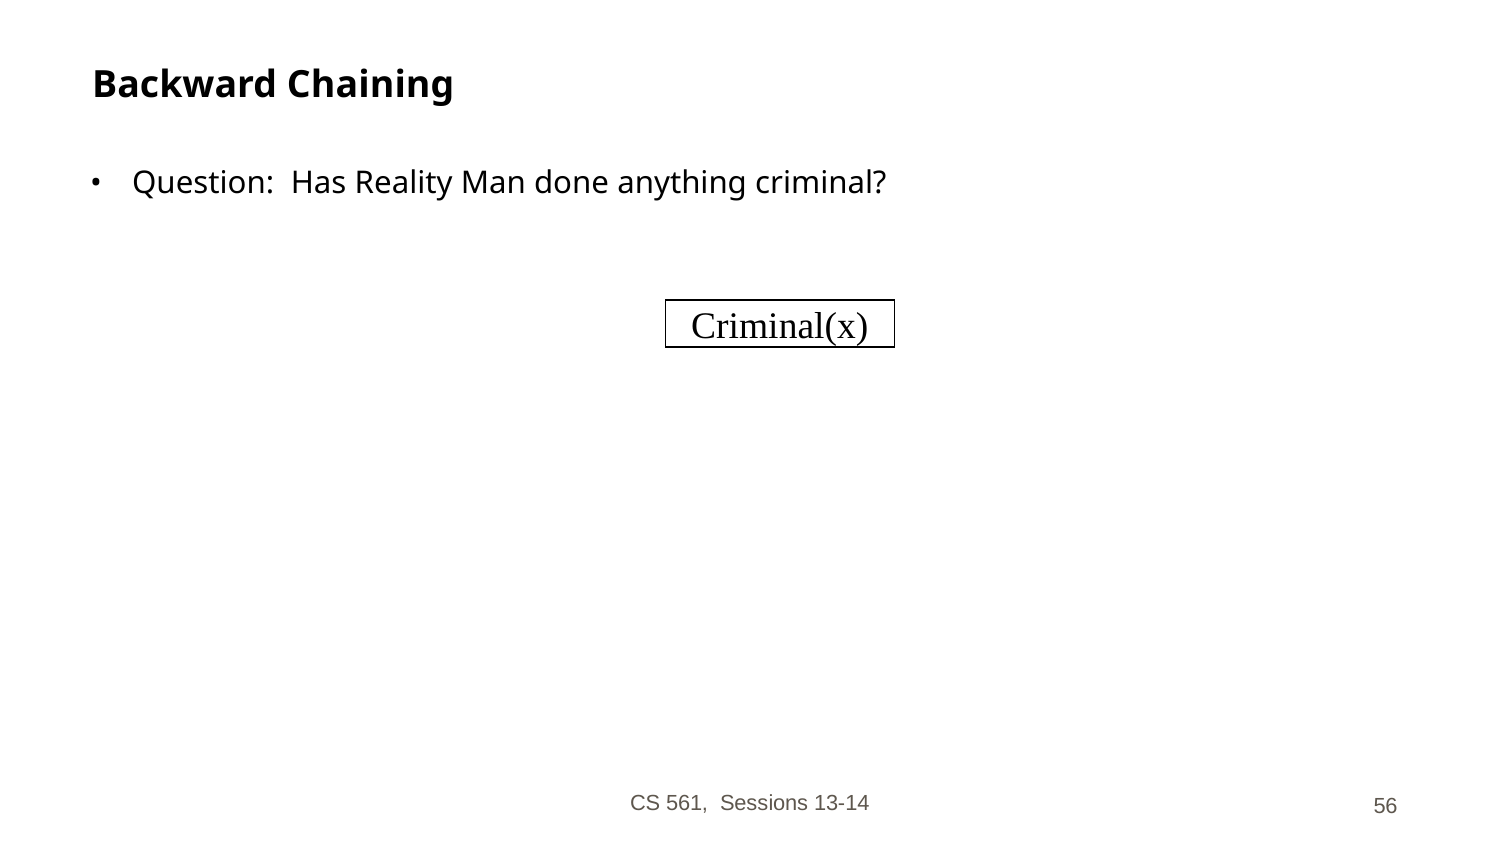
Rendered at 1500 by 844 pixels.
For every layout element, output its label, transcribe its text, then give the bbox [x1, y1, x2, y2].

title Backward Chaining [77, 28, 1415, 113]
text_box Criminal(x) [665, 299, 895, 347]
list Question: Has Reality Man done anything criminal? [75, 159, 1417, 746]
footer CS 561, Sessions 13-14 [512, 766, 988, 823]
slide_number ‹#› [1100, 768, 1413, 826]
